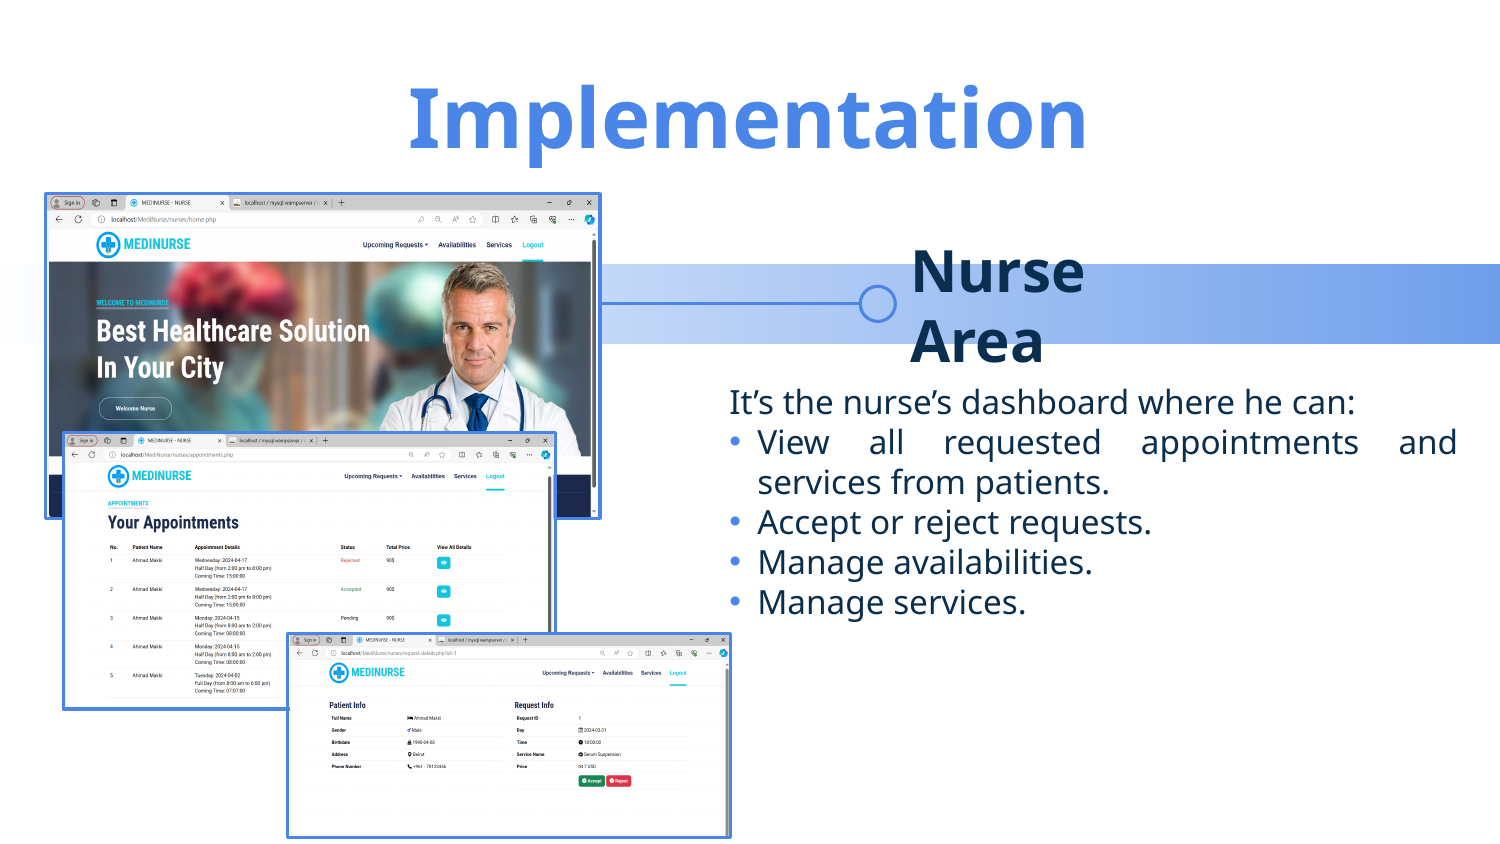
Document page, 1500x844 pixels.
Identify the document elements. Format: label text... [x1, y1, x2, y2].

picture [46, 194, 730, 837]
subtitle It’s the nurse’s dashboard where he can: View all requested appointments and services from patients. Accept or reject requests. Manage availabilities. Manage services. [695, 366, 1475, 708]
text_box [860, 286, 896, 322]
title Implementation [118, 88, 1382, 142]
subtitle Nurse Area [895, 264, 1247, 344]
